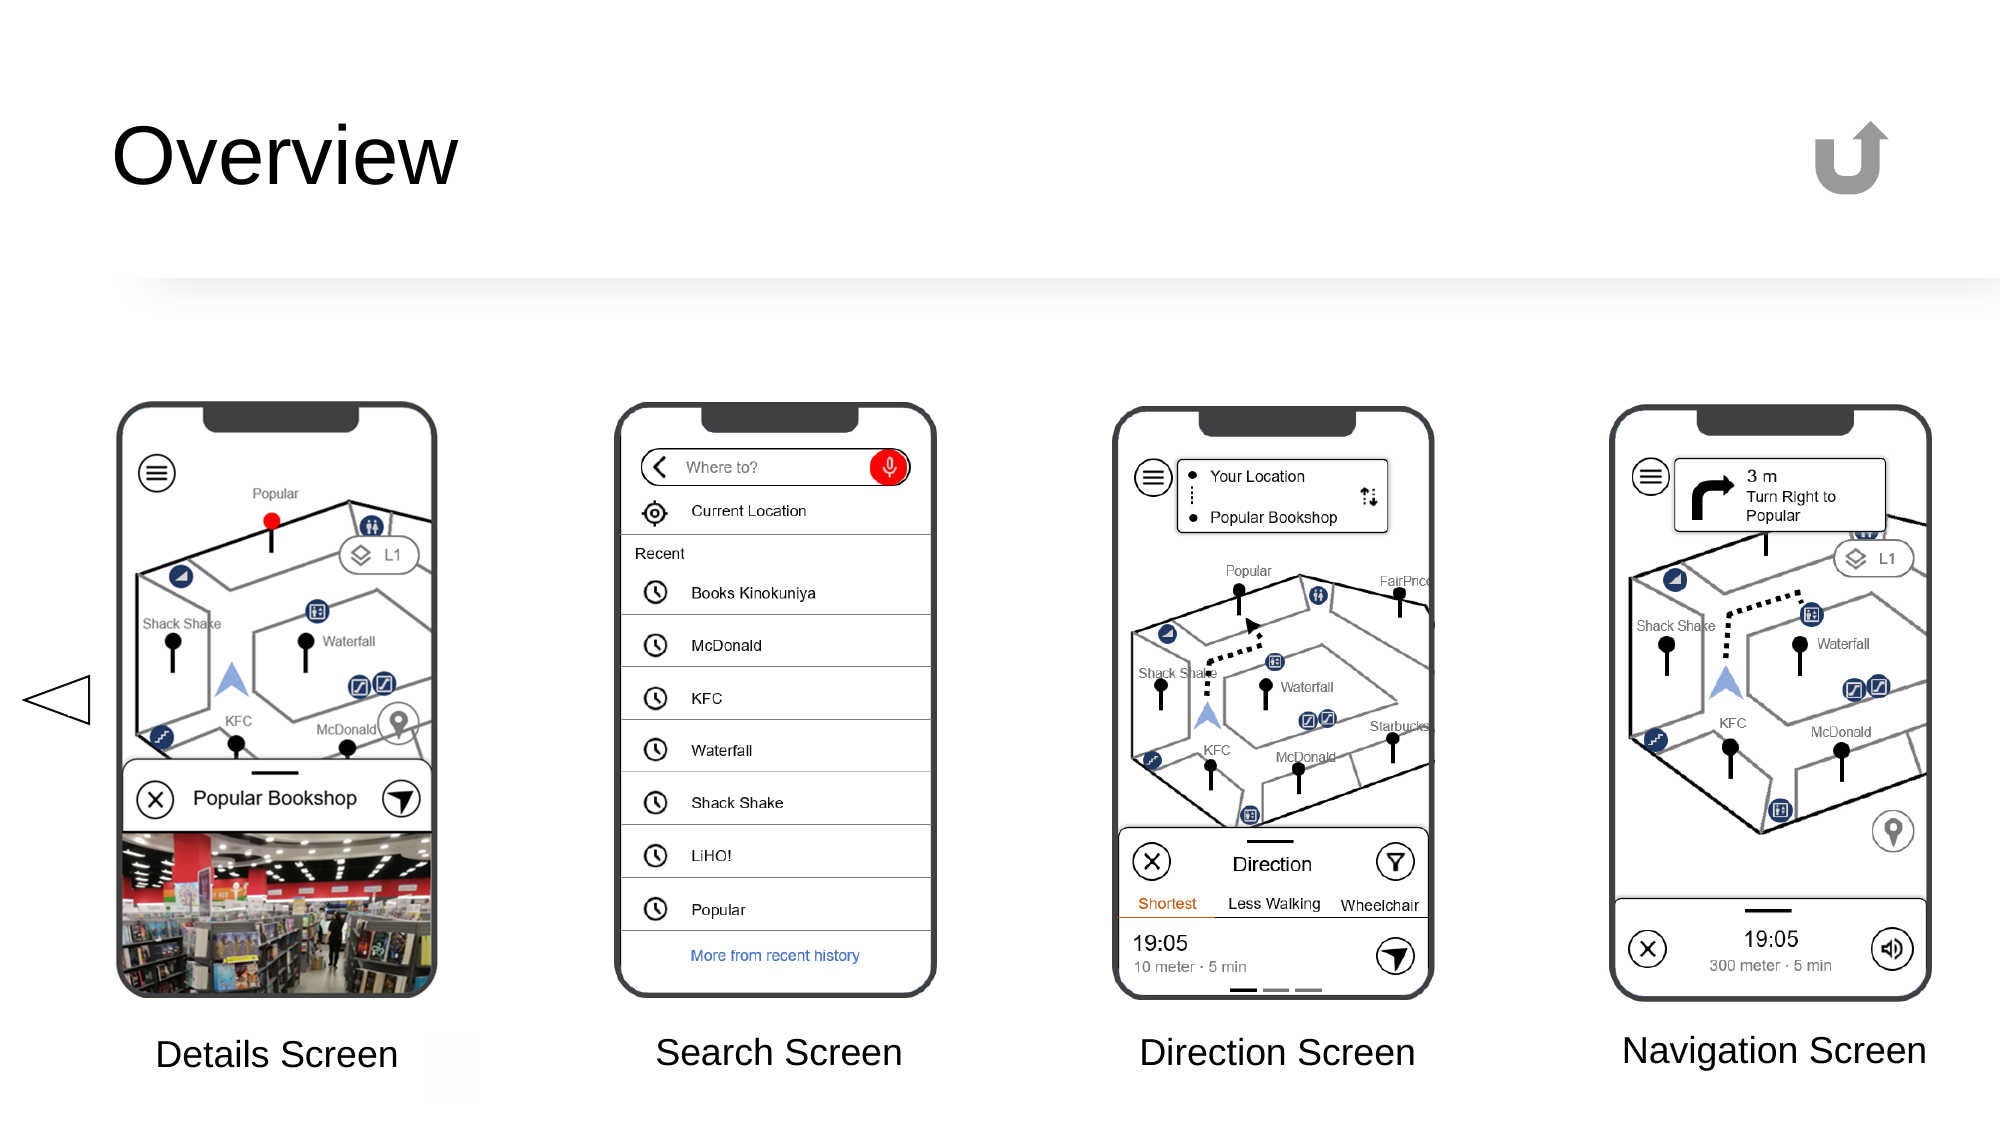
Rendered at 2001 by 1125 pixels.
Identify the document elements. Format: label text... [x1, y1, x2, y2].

picture [1609, 404, 1932, 1002]
text_box [0, 279, 2000, 1125]
picture [1109, 406, 1436, 1000]
text_box Search Screen [640, 998, 927, 1081]
text_box [0, 0, 2000, 279]
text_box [140, 999, 474, 1103]
text_box Navigation Screen [1563, 996, 1986, 1079]
text_box Direction Screen [1124, 1000, 1433, 1080]
picture [113, 401, 439, 998]
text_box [24, 676, 90, 724]
title Overview [96, 60, 1248, 256]
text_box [1801, 108, 1904, 207]
picture [611, 402, 937, 998]
